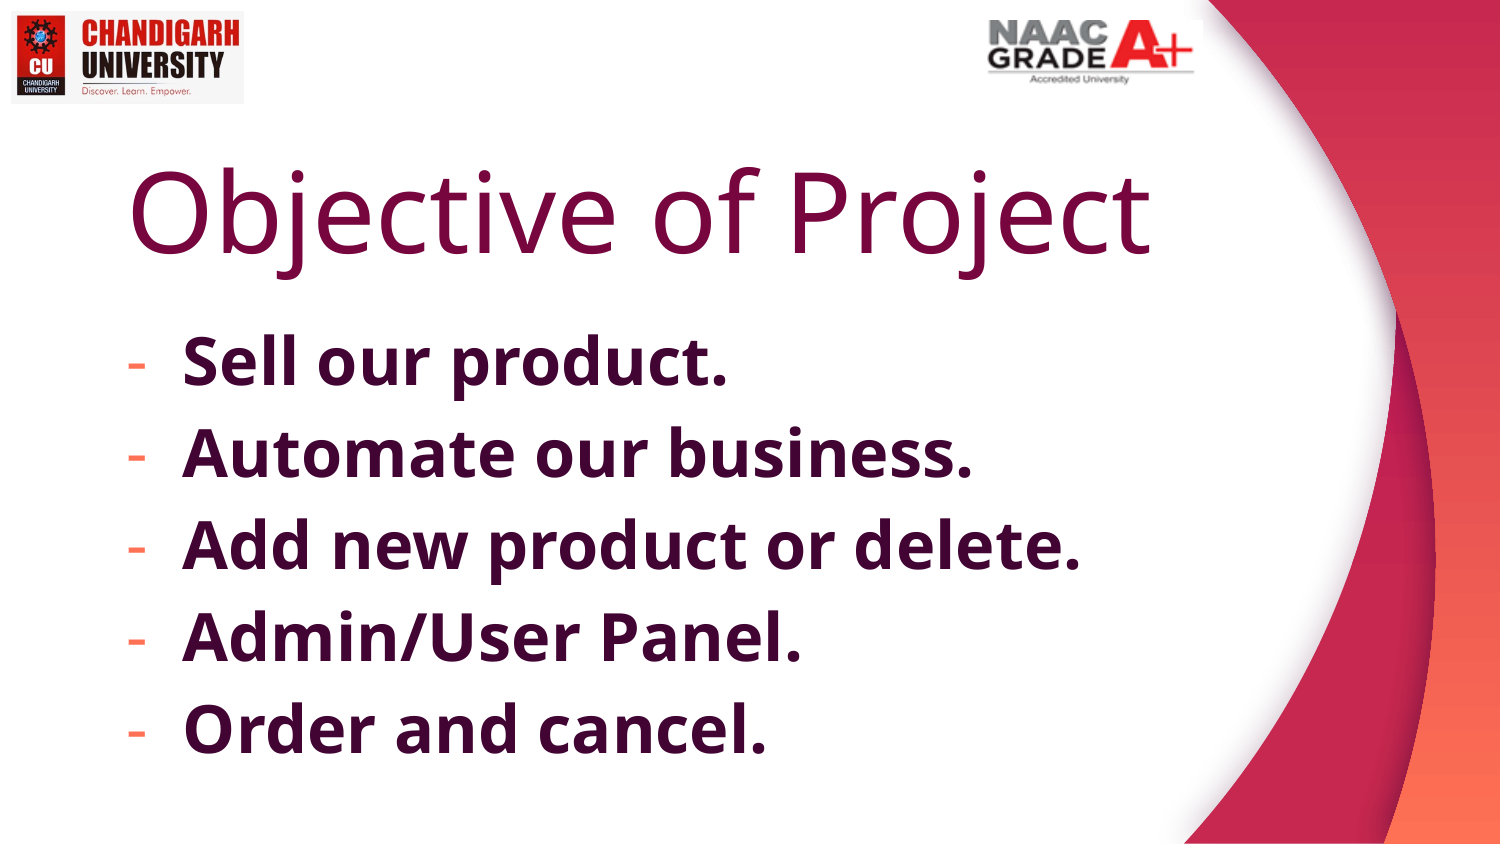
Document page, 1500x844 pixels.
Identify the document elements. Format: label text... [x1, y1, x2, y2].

text_box [1208, 0, 1500, 844]
picture [975, 20, 1203, 95]
title Objective of Project [126, 87, 1262, 278]
subtitle Sell our product. Automate our business. Add new product or delete. Admin/User Panel. Order and cancel. [126, 306, 1131, 764]
picture [11, 11, 245, 104]
